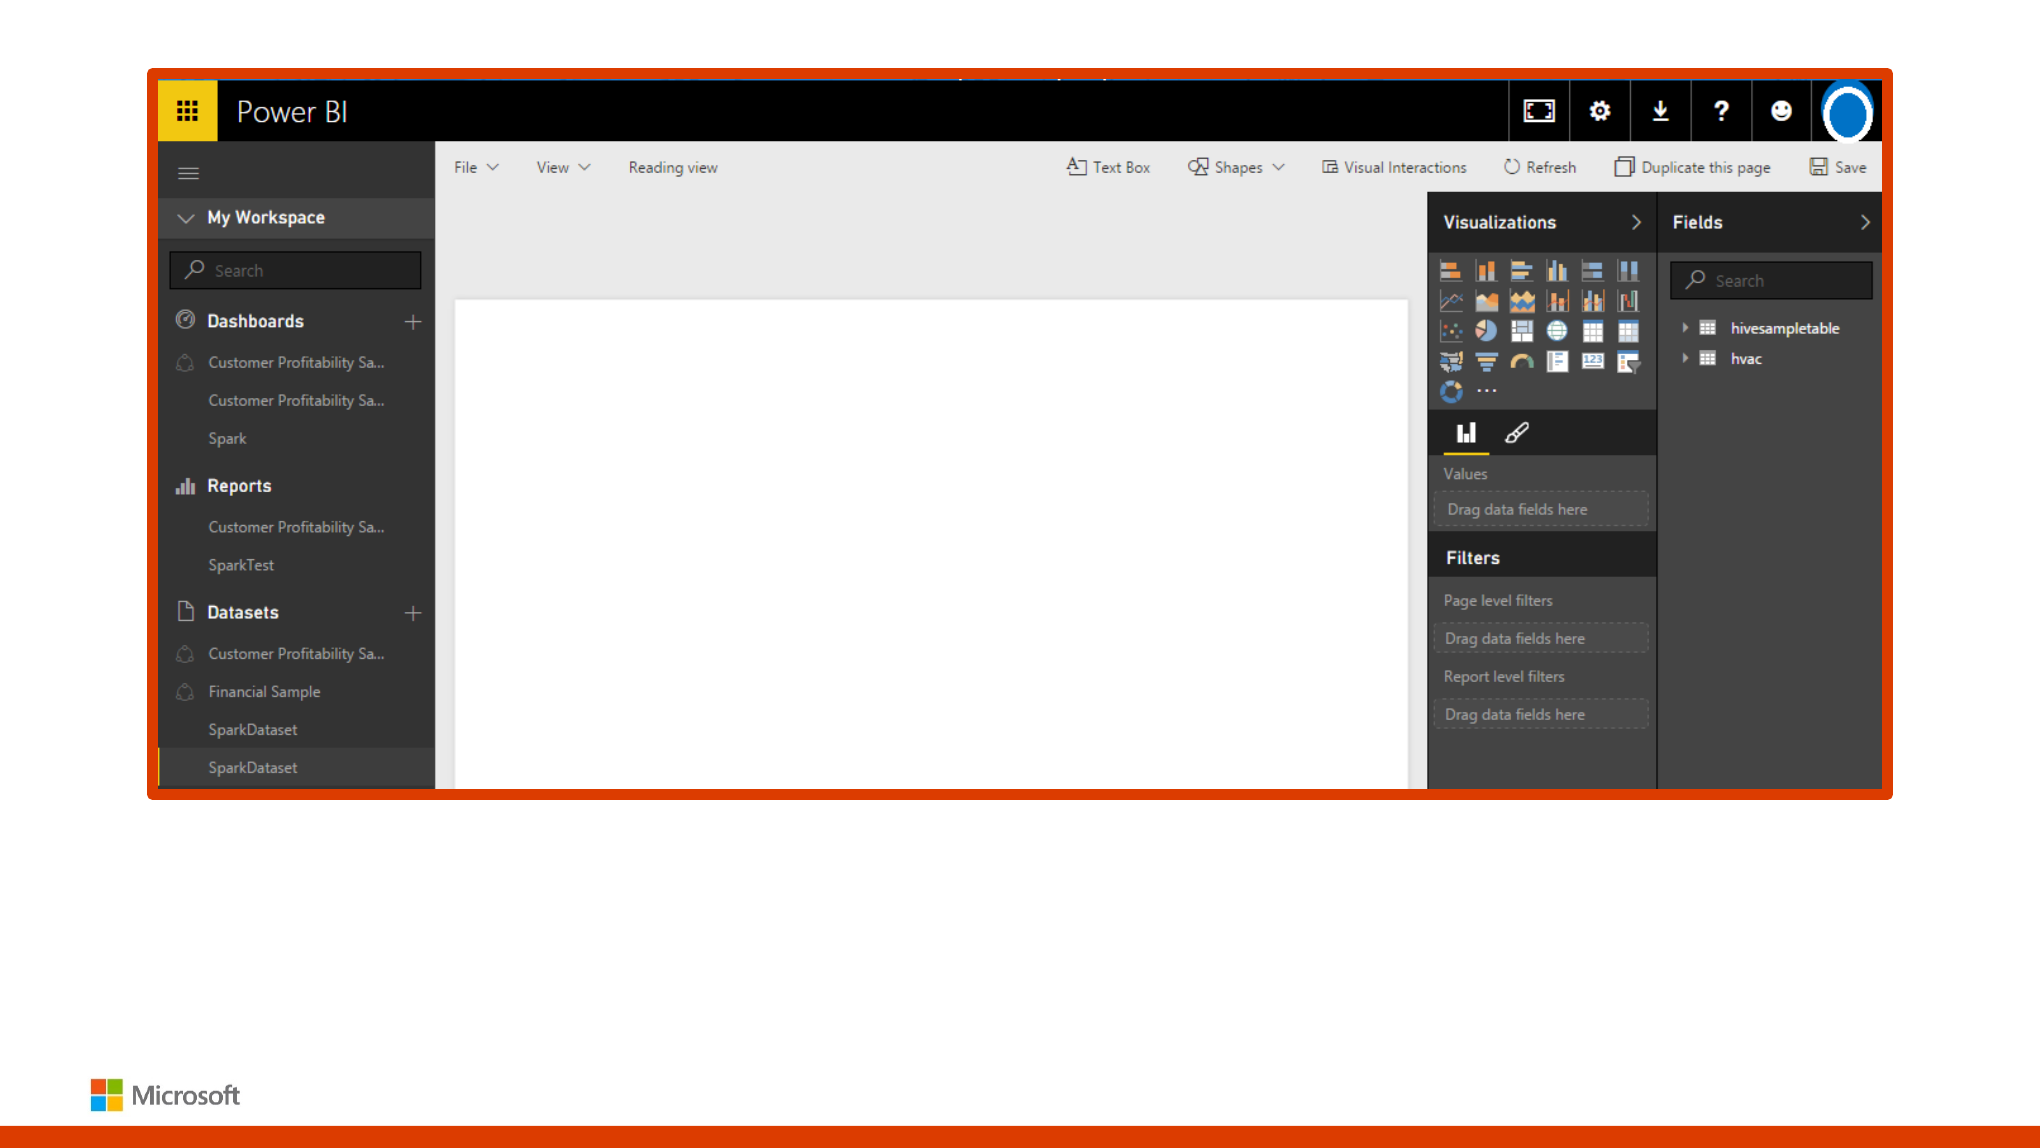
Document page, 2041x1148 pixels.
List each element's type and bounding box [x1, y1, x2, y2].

picture [87, 1076, 245, 1117]
picture [157, 78, 1883, 790]
